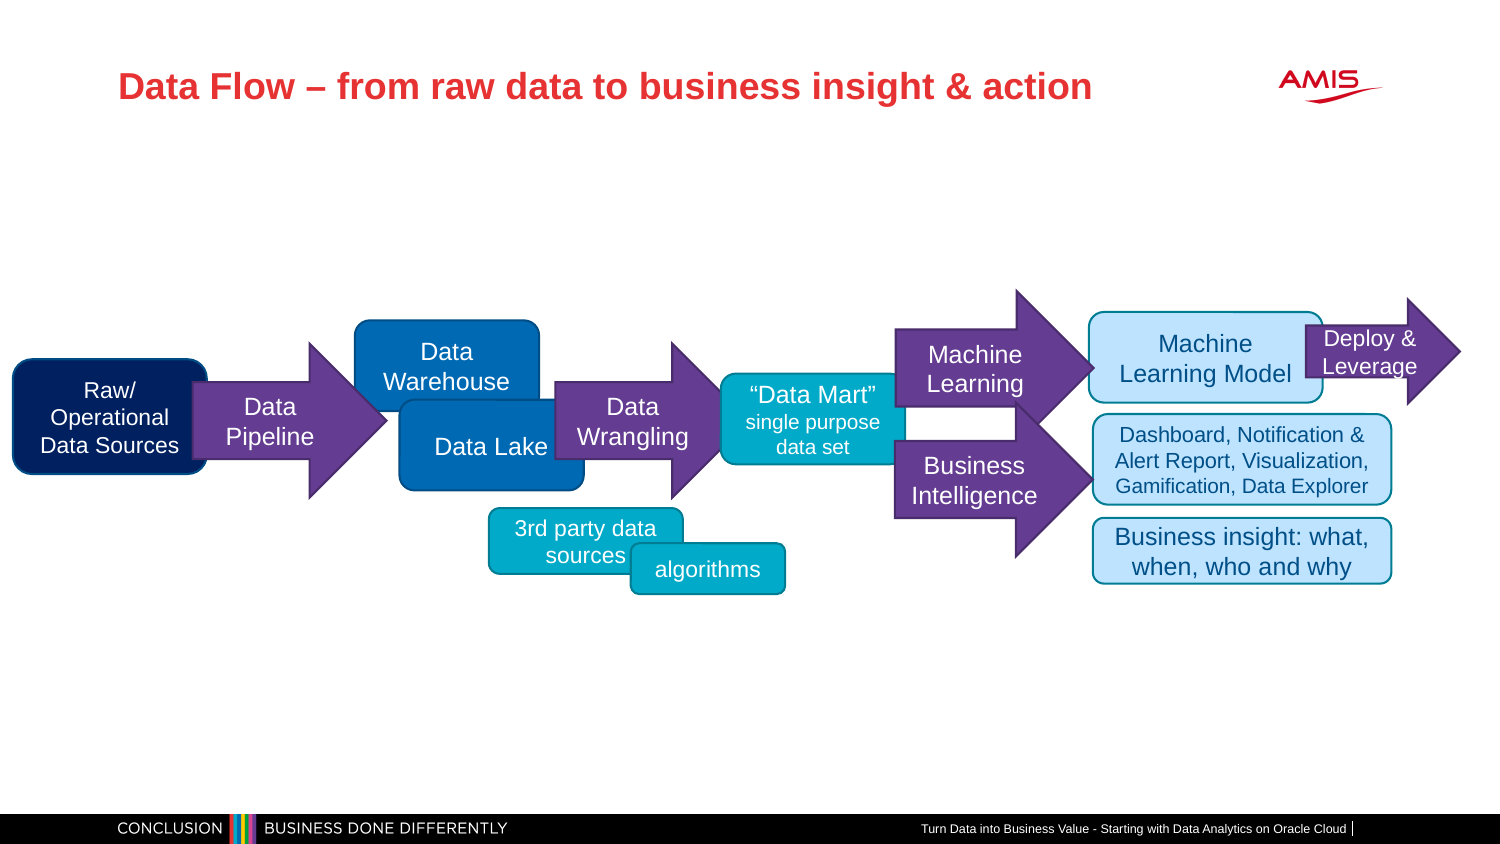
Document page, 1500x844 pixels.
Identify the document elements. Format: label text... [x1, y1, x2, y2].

text_box algorithms [629, 542, 787, 596]
text_box Business insight: what, when, who and why [1091, 516, 1393, 585]
text_box Data Lake [398, 398, 585, 492]
text_box Data Wrangling [554, 341, 720, 501]
text_box Data Warehouse [353, 319, 541, 413]
text_box Business Intelligence [893, 400, 1095, 559]
footer Turn Data into Business Value - Starting with Data Analytics on Oracle Cloud [814, 820, 1347, 839]
text_box Machine Learning [894, 288, 1096, 424]
picture [1205, 58, 1388, 106]
text_box Machine Learning Model [1087, 310, 1324, 404]
text_box 3rd party data sources [487, 507, 684, 575]
title Data Flow – from raw data to business insight & action [118, 47, 1205, 130]
text_box Raw/ Operational Data Sources [11, 358, 208, 476]
text_box Deploy & Leverage [1304, 297, 1462, 406]
text_box Dashboard, Notification & Alert Report, Visualization, Gamification, Data Explorer [1091, 412, 1393, 506]
picture [239, 814, 1500, 844]
picture [0, 814, 236, 844]
text_box “Data Mart” single purpose data set [719, 372, 907, 466]
text_box Data Pipeline [191, 341, 388, 501]
